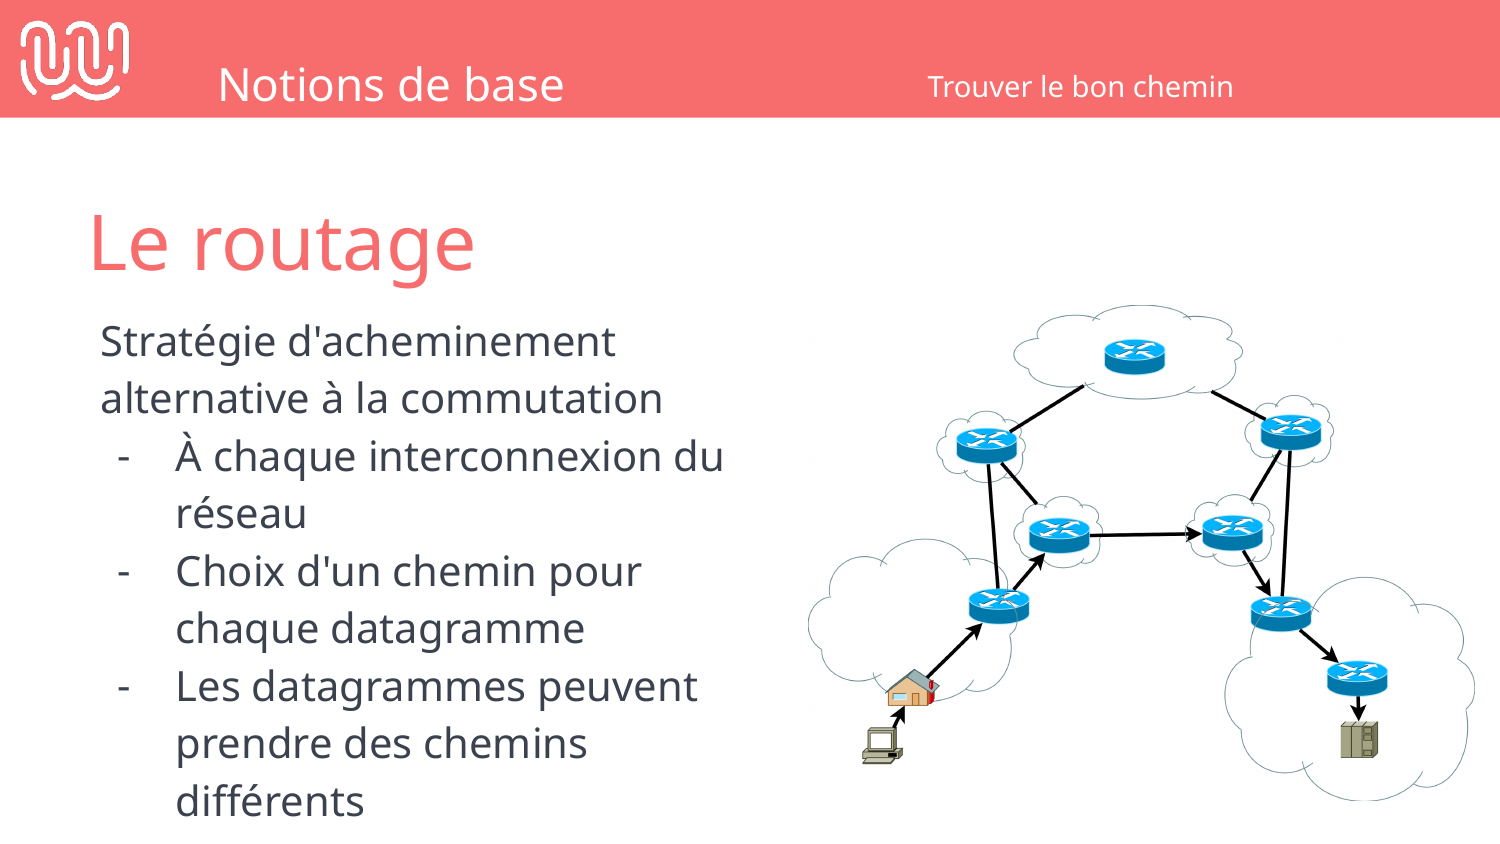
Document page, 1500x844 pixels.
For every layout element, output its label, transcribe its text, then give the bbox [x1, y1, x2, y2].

text_box Notions de base [217, 24, 921, 143]
picture [20, 20, 134, 101]
text_box Le routage [87, 193, 1478, 281]
text_box Trouver le bon chemin [927, 56, 1500, 116]
picture [808, 305, 1476, 802]
text_box Stratégie d'acheminement alternative à la commutation À chaque interconnexion du réseau Choix d'un chemin pour chaque datagramme Les datagrammes peuvent prendre des chemins différents [100, 308, 784, 823]
